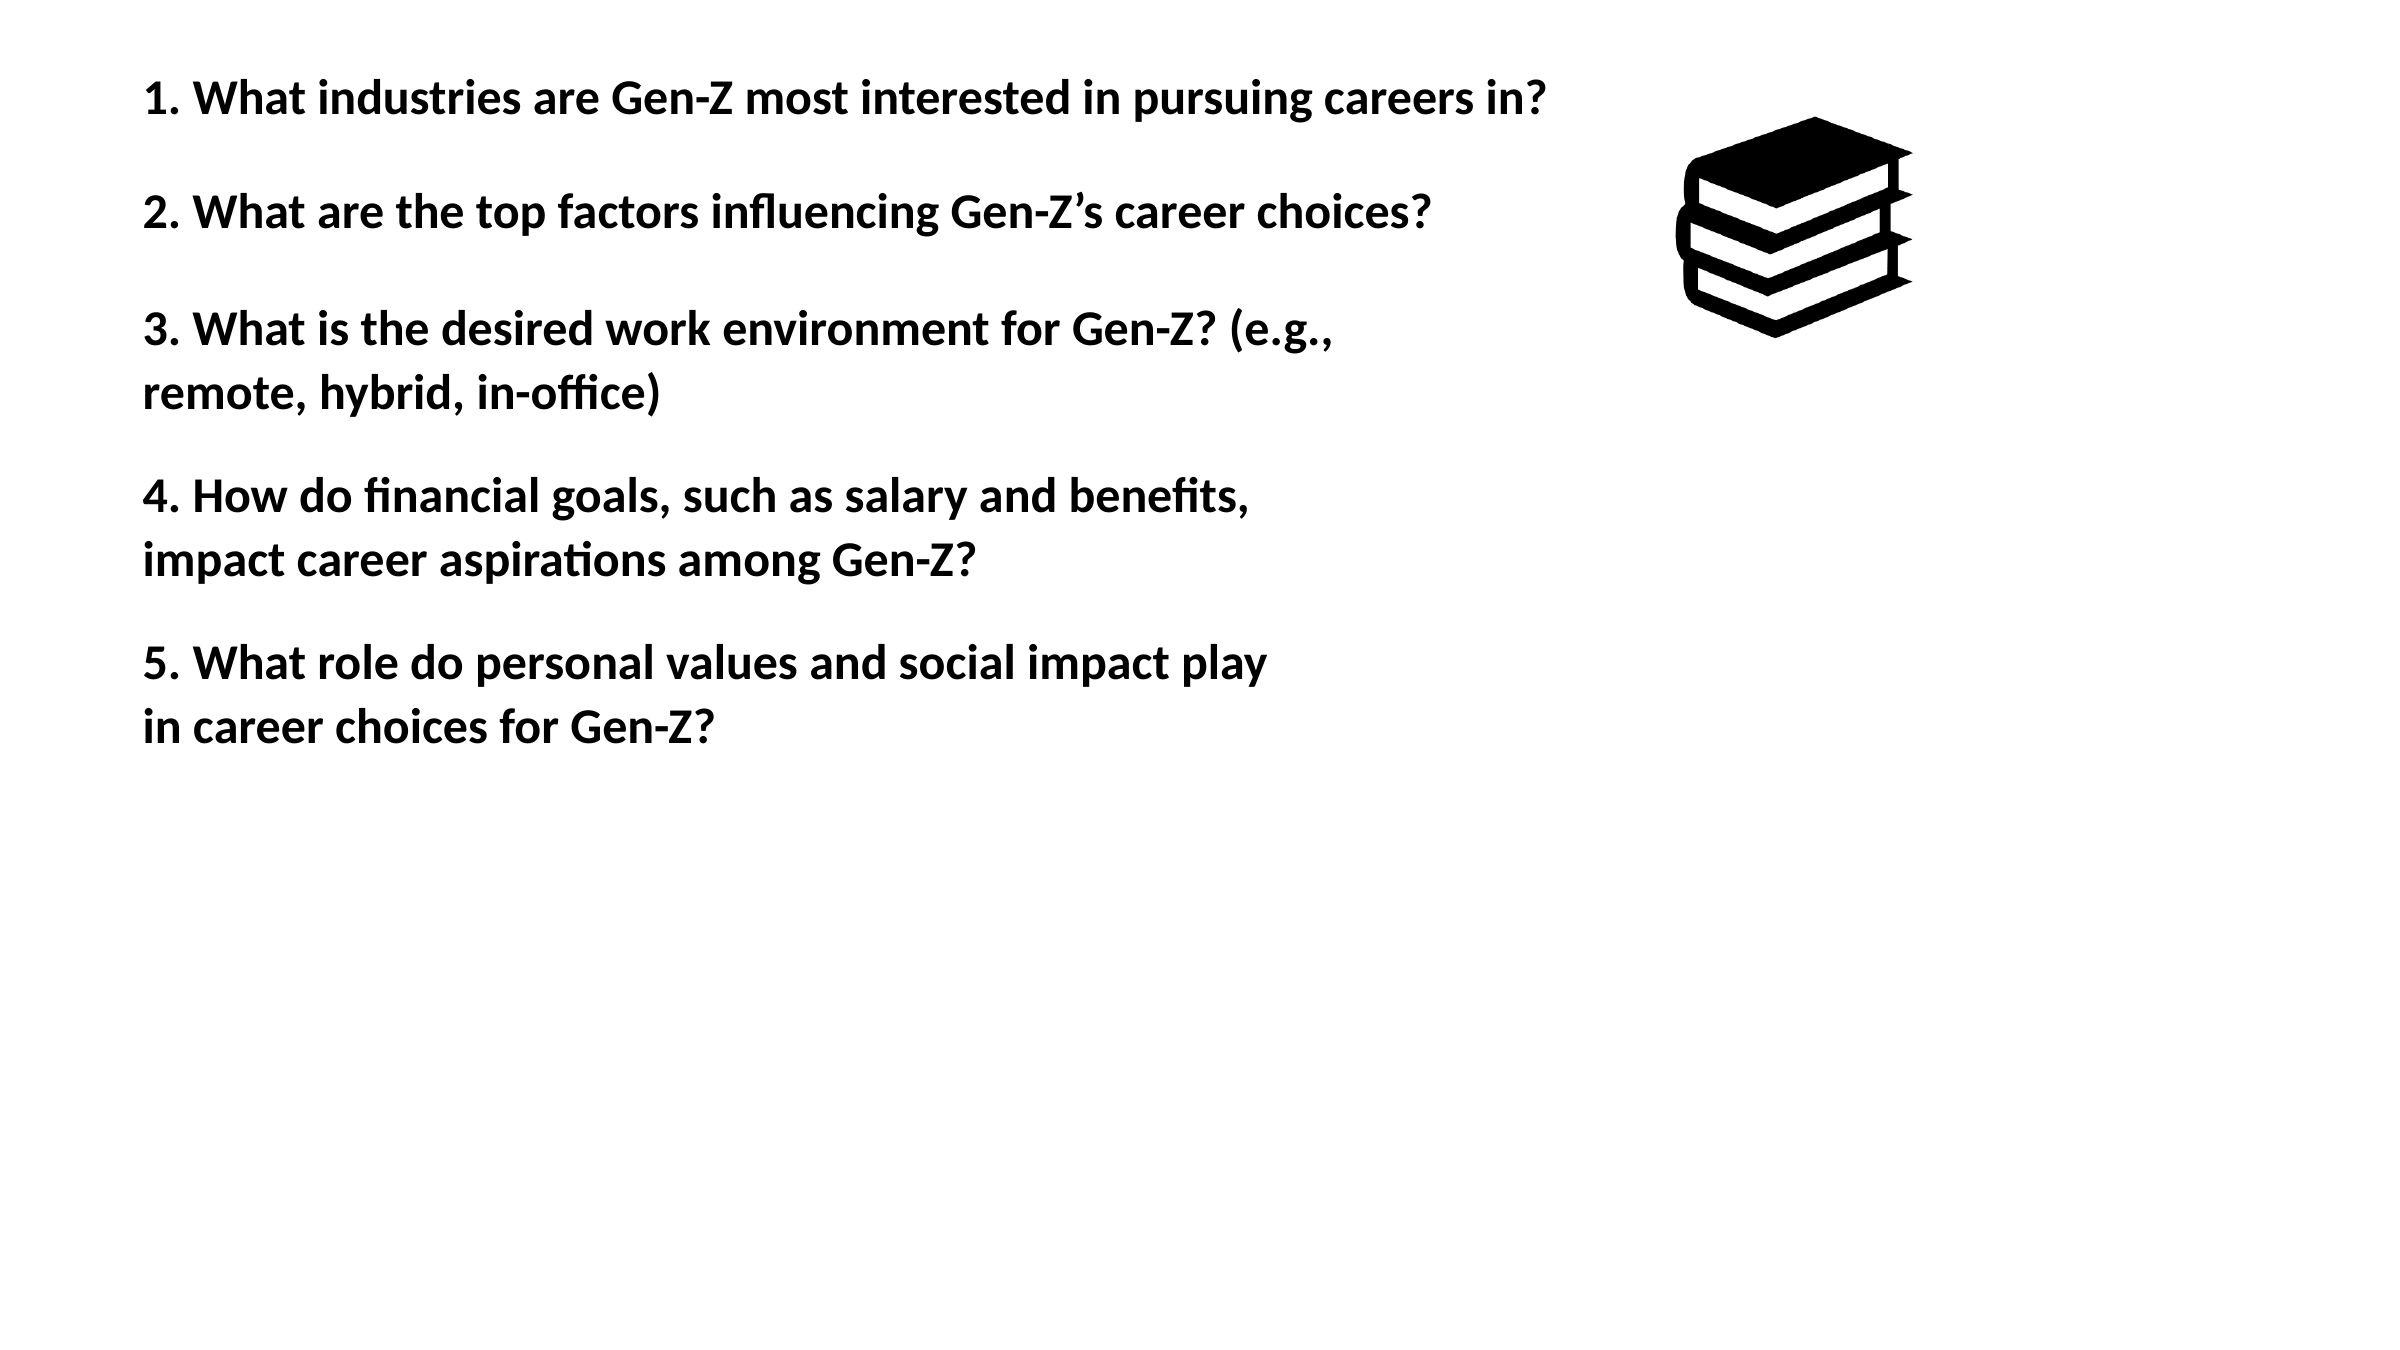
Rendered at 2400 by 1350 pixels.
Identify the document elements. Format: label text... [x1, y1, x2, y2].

text_box 1. What industries are Gen-Z most interested in pursuing careers in? [127, 53, 1661, 133]
text_box 3. What is the desired work environment for Gen-Z? (e.g., remote, hybrid, in-office) [128, 283, 1526, 427]
text_box 2. What are the top factors influencing Gen-Z’s career choices? [128, 166, 1526, 246]
text_box 5. What role do personal values and social impact play in career choices for Gen-Z? [127, 617, 1328, 761]
text_box 4. How do financial goals, such as salary and benefits, impact career aspirations among Gen-Z? [127, 450, 1328, 594]
picture [1660, 93, 1928, 361]
